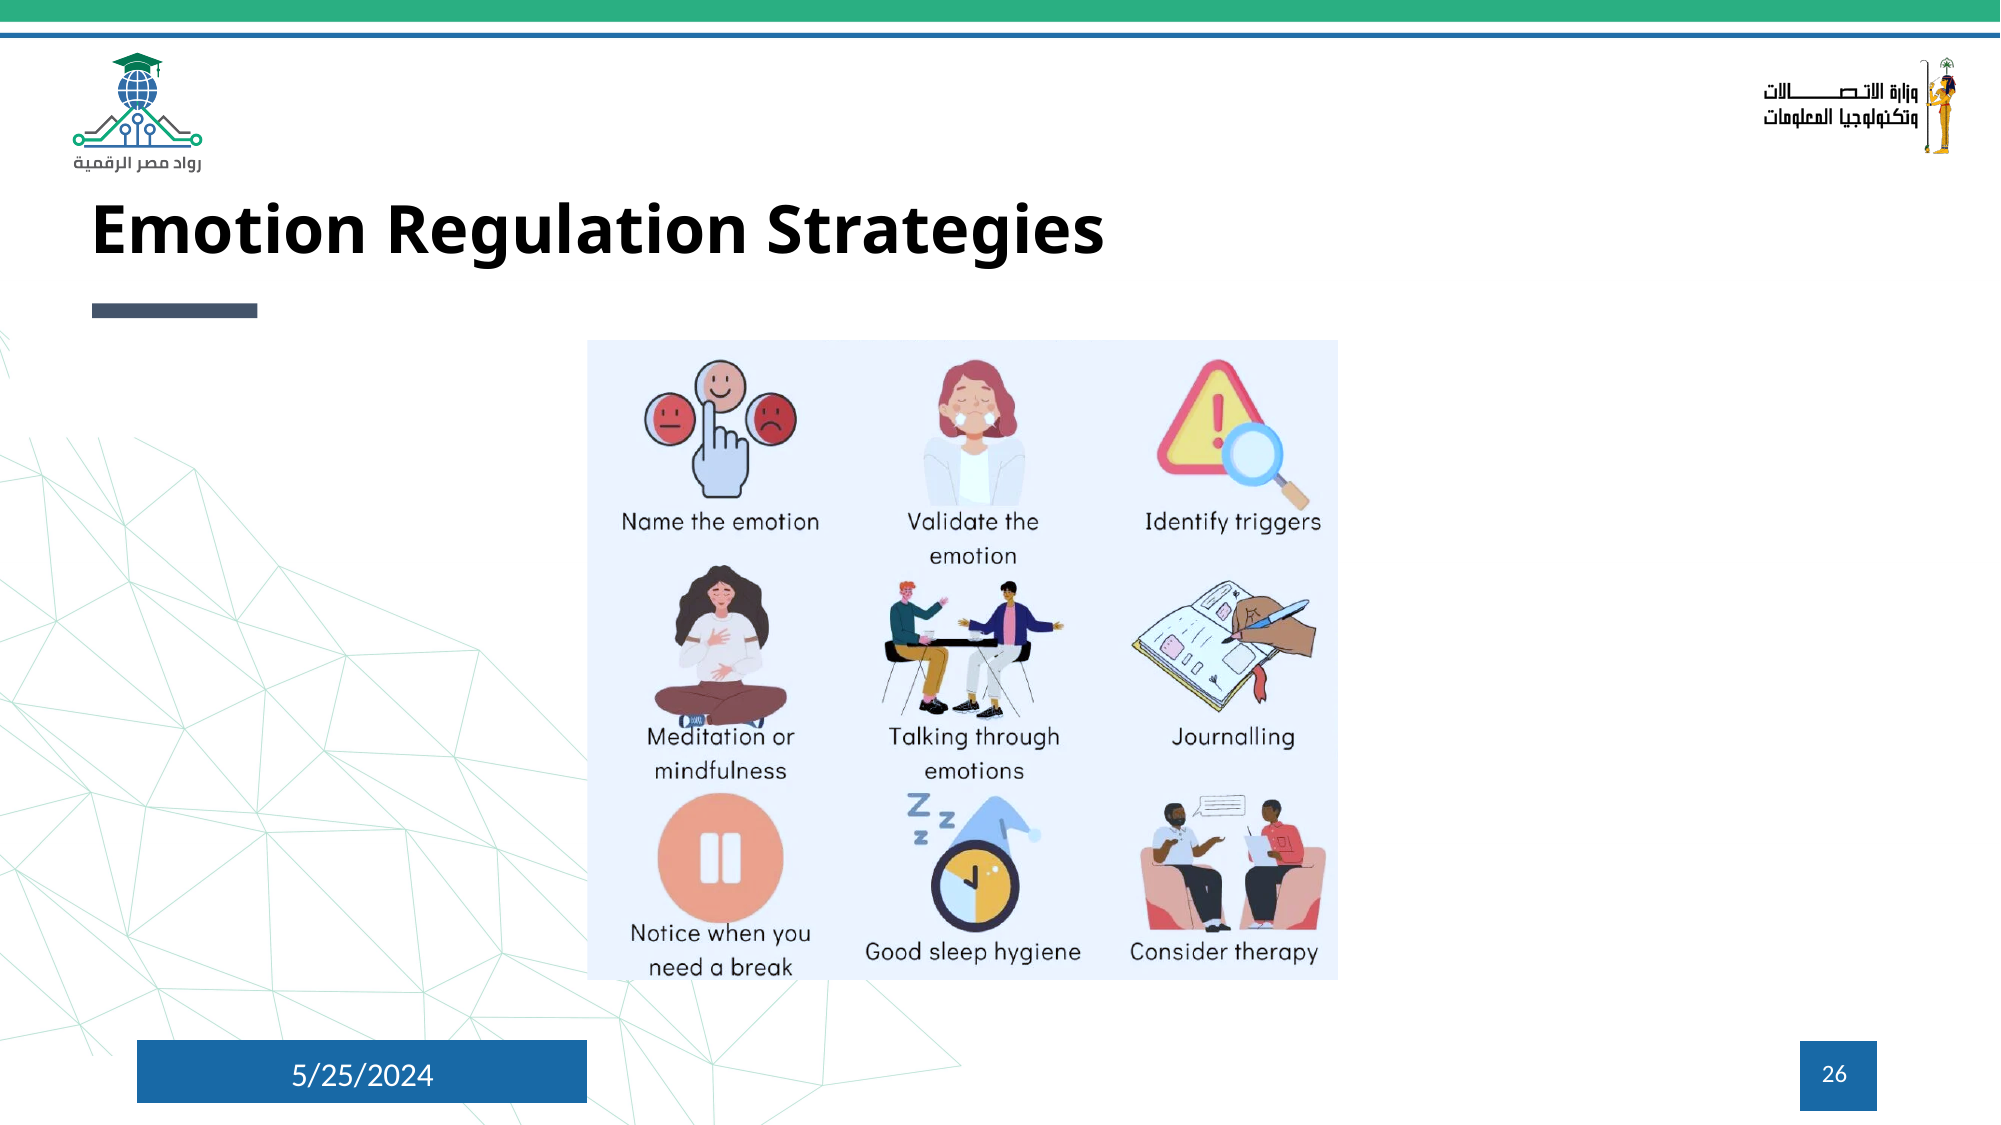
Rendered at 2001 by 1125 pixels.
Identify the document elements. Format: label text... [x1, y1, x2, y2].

slide_number 26 [1412, 1042, 1863, 1103]
picture [0, 0, 2000, 1125]
title Emotion Regulation Strategies [75, 123, 1800, 341]
footer [636, 1042, 1338, 1103]
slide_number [137, 1042, 588, 1103]
text_box [92, 303, 258, 319]
